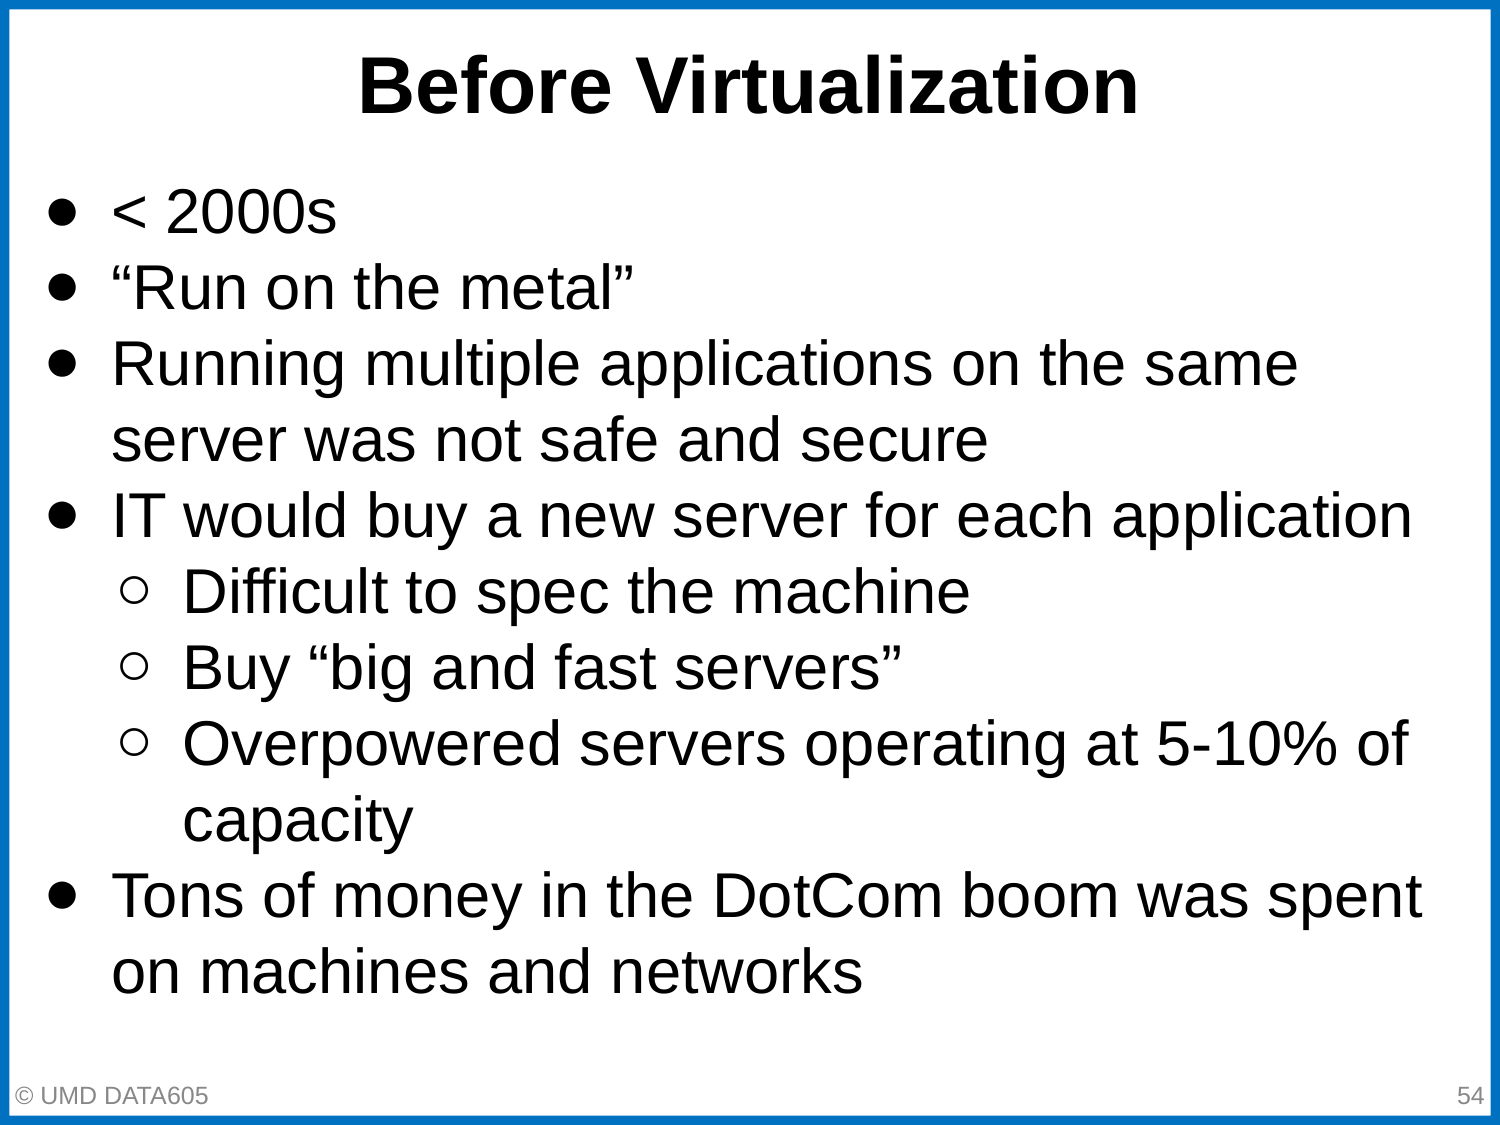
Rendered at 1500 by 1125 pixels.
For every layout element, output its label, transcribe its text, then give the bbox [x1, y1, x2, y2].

footer © UMD DATA605 [0, 1065, 550, 1125]
slide_number ‹#› [1149, 1065, 1500, 1125]
list < 2000s “Run on the metal” Running multiple applications on the same server was not safe and secure IT would buy a new server for each application Difficult to spec the machine Buy “big and fast servers” Overpowered servers operating at 5-10% of capacity Tons of money in the DotCom boom was spent on machines and networks [24, 162, 1475, 1025]
title Before Virtualization [24, 24, 1475, 138]
